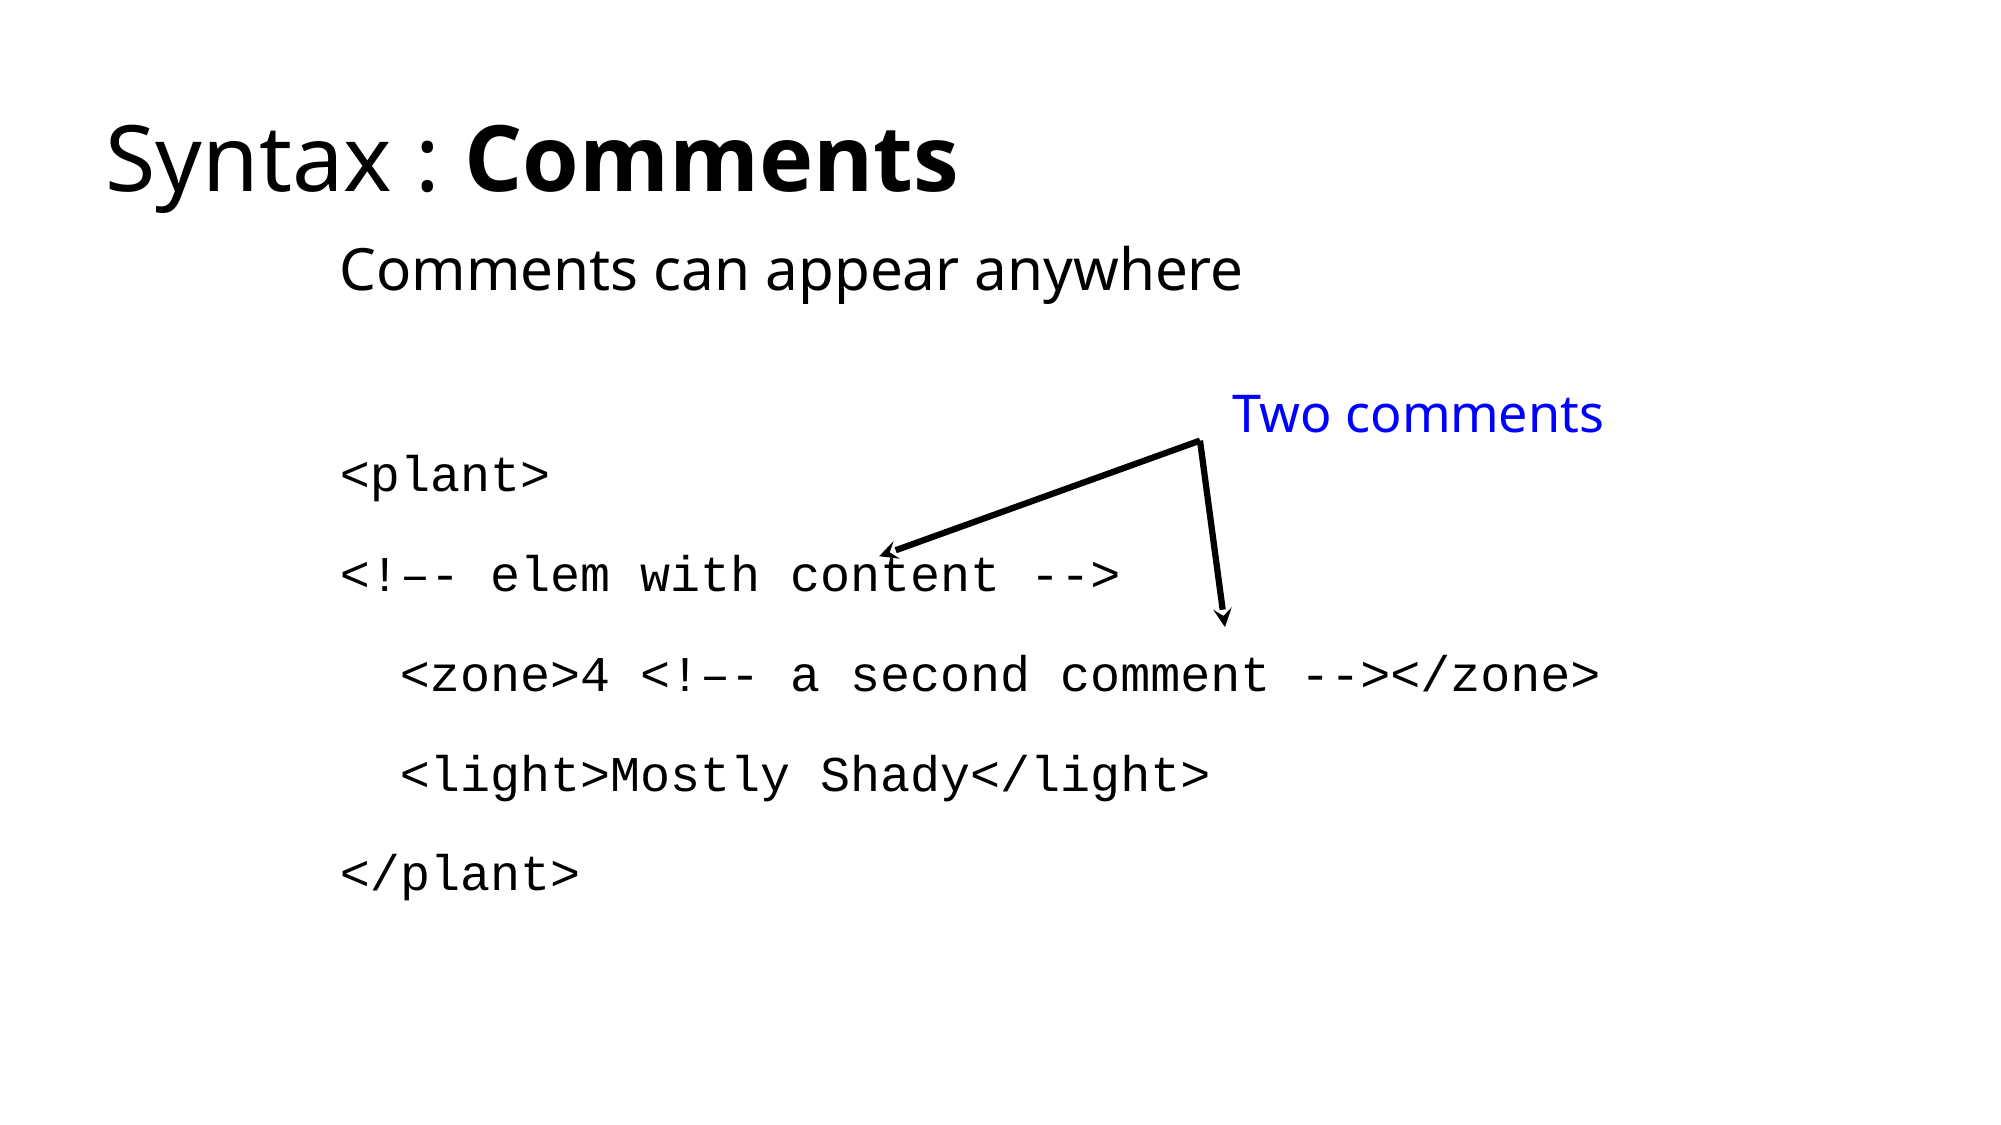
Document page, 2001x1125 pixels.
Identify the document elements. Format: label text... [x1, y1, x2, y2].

text_box Two comments [1232, 379, 1605, 443]
text_box [1217, 613, 1230, 628]
title Syntax : Comments [90, 52, 1863, 271]
list Comments can appear anywhere <plant> <!–- elem with content --> <zone>4 <!–- a second comment --></zone> <light>Mostly Shady</light> </plant> [324, 232, 1675, 1077]
text_box [879, 546, 893, 558]
